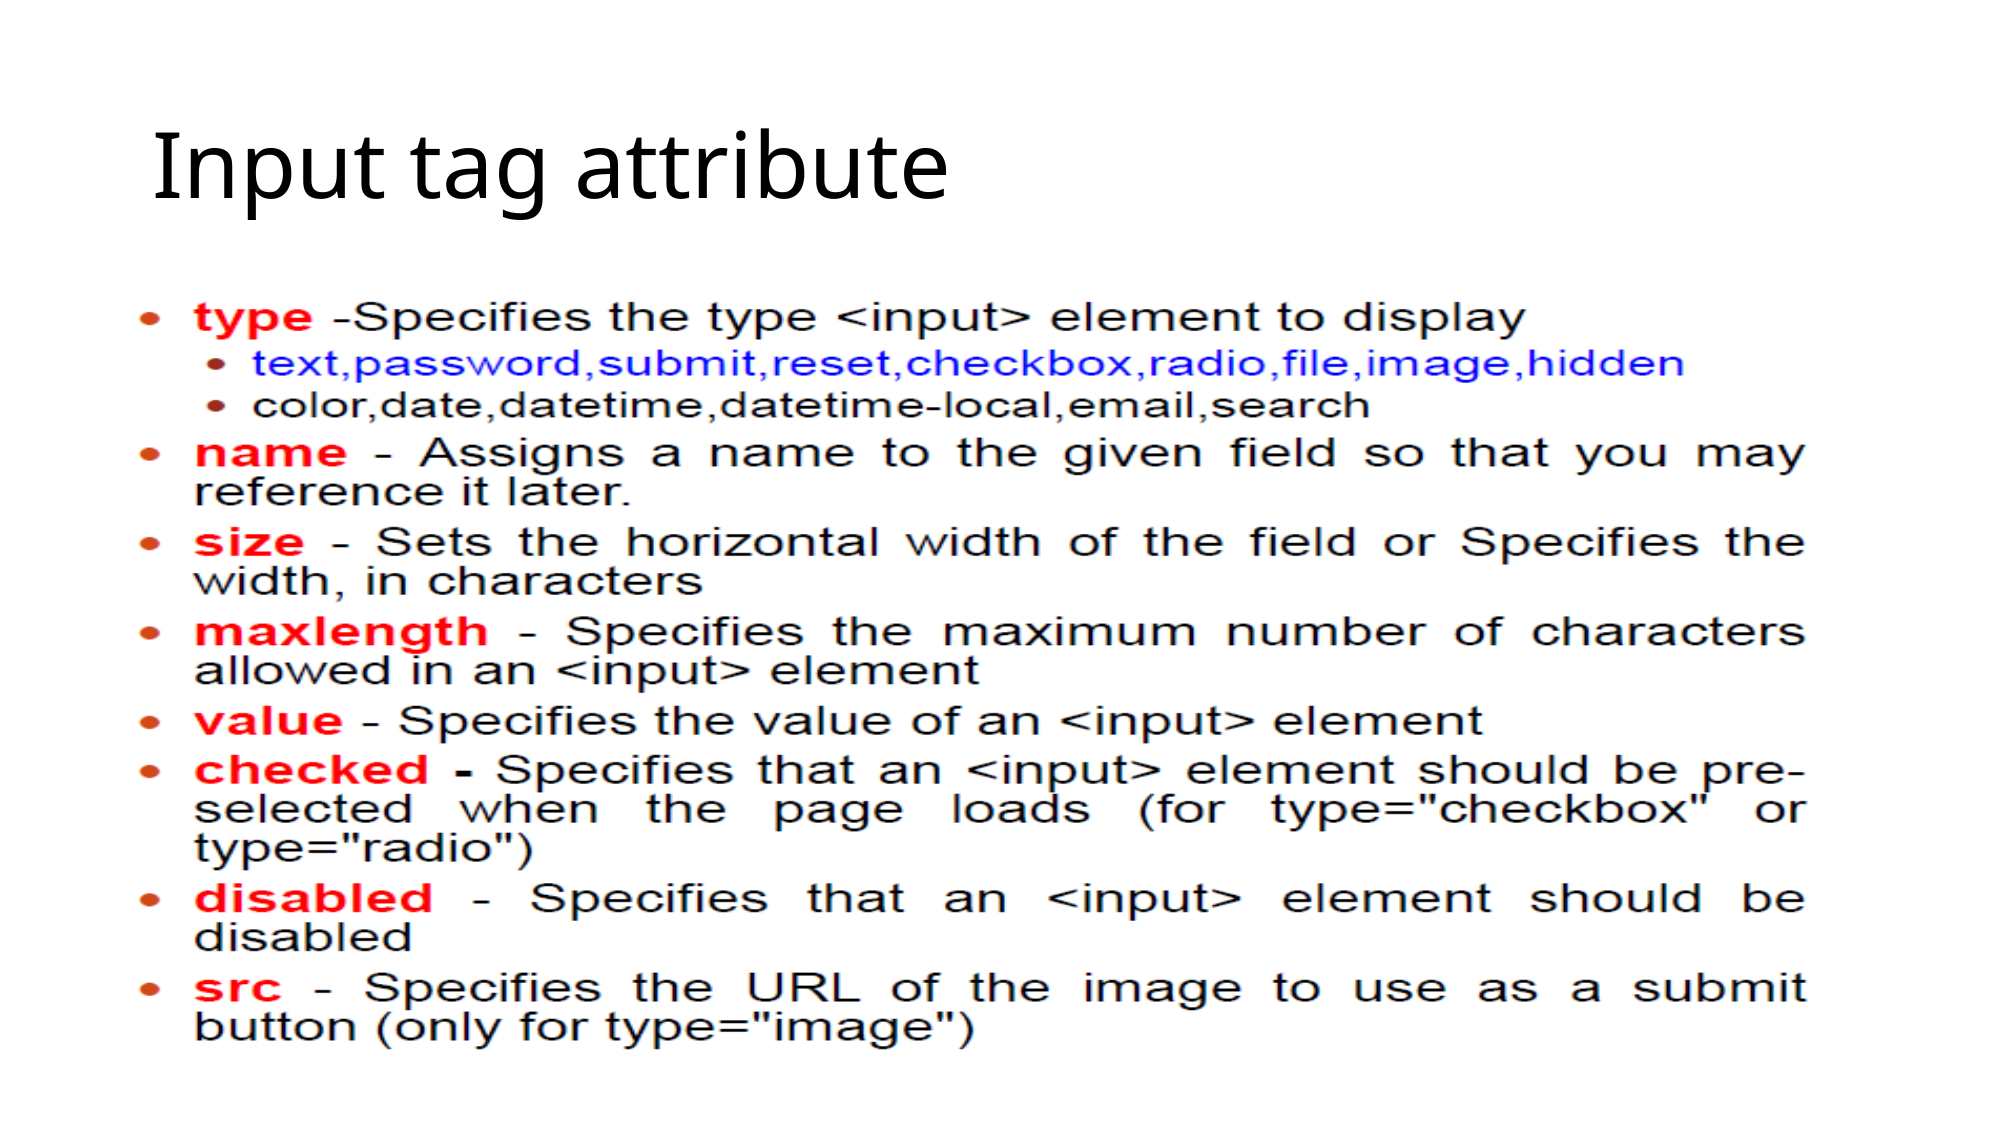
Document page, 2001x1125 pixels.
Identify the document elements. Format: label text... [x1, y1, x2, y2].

title Input tag attribute [137, 59, 1863, 278]
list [95, 282, 1873, 1058]
